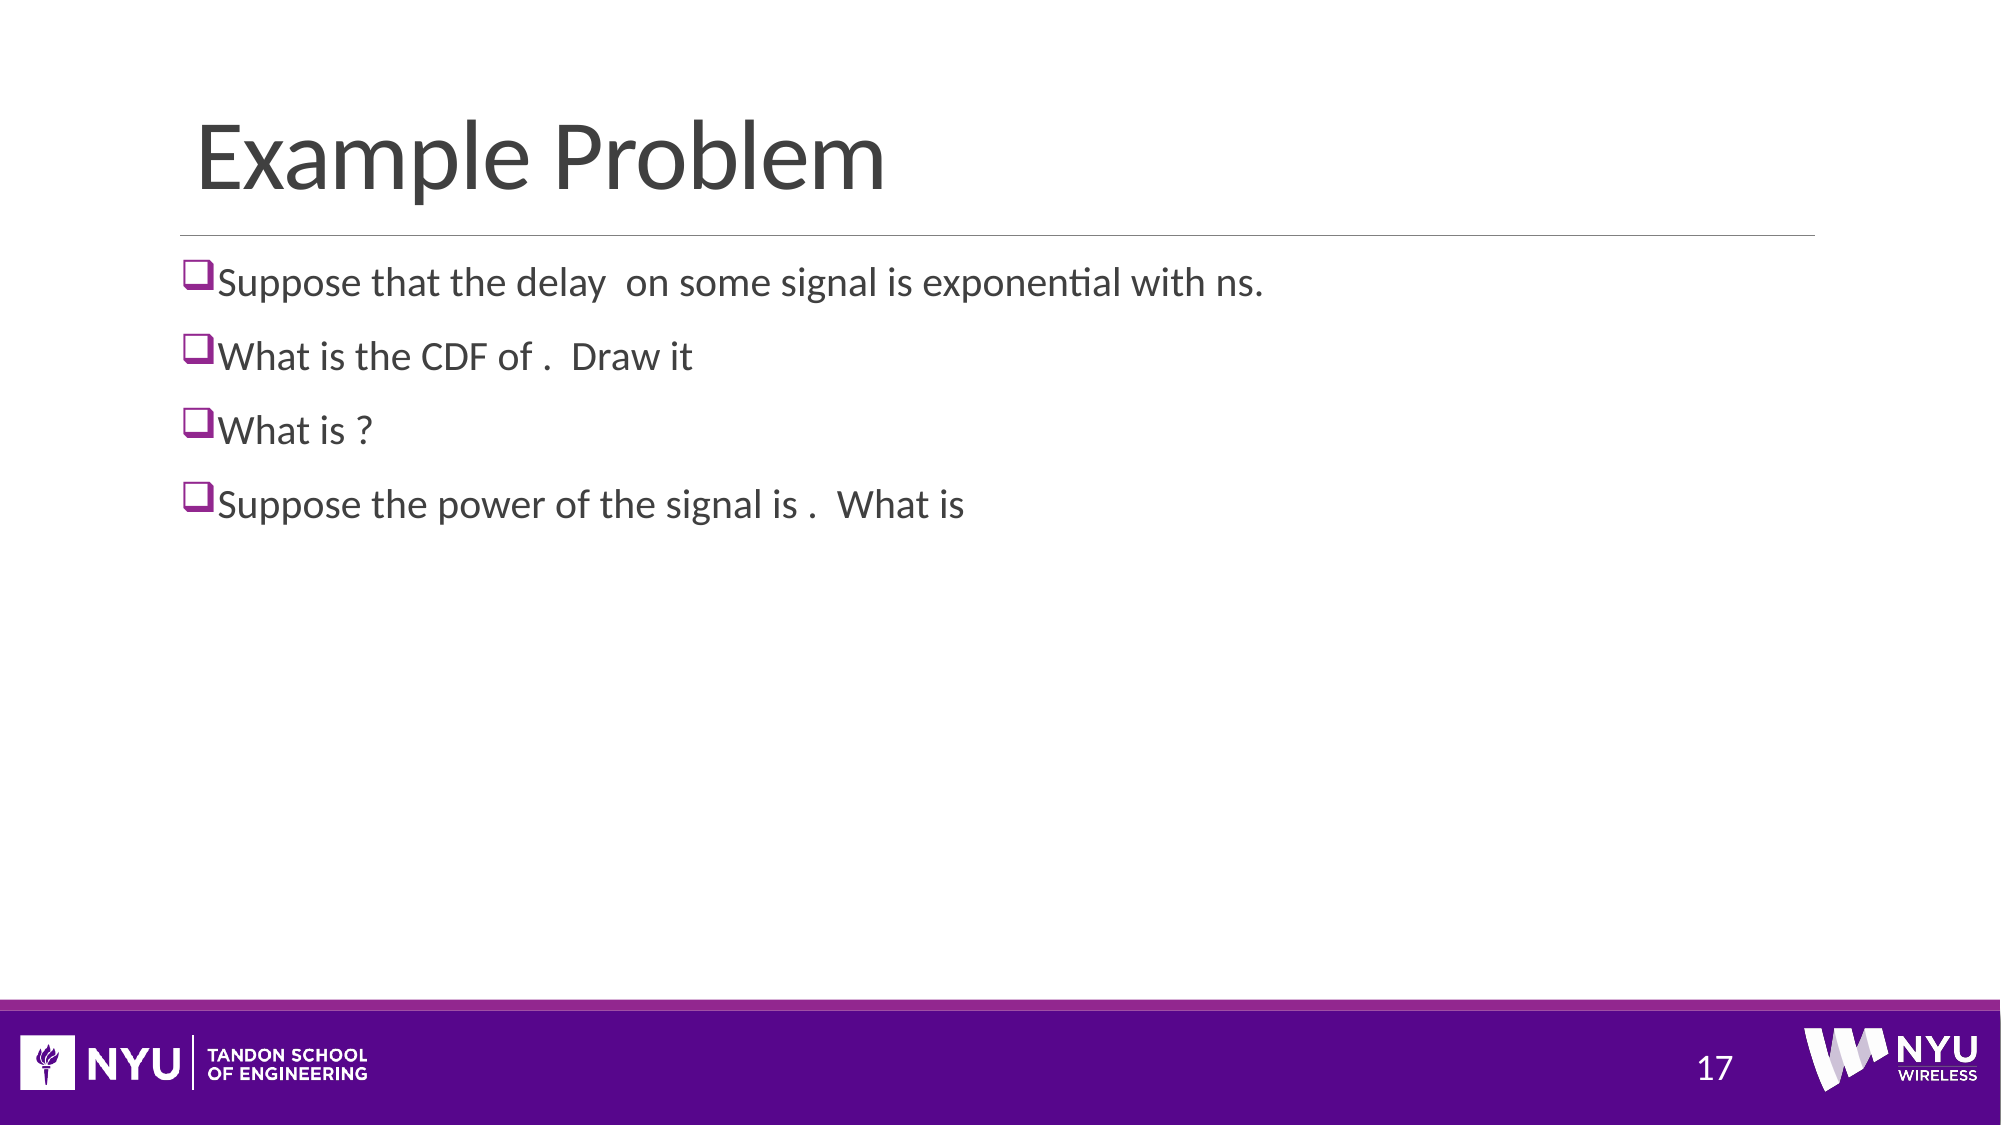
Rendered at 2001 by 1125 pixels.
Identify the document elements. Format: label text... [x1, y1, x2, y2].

title Example Problem [180, 47, 1830, 218]
slide_number 17 [1533, 1035, 1749, 1096]
